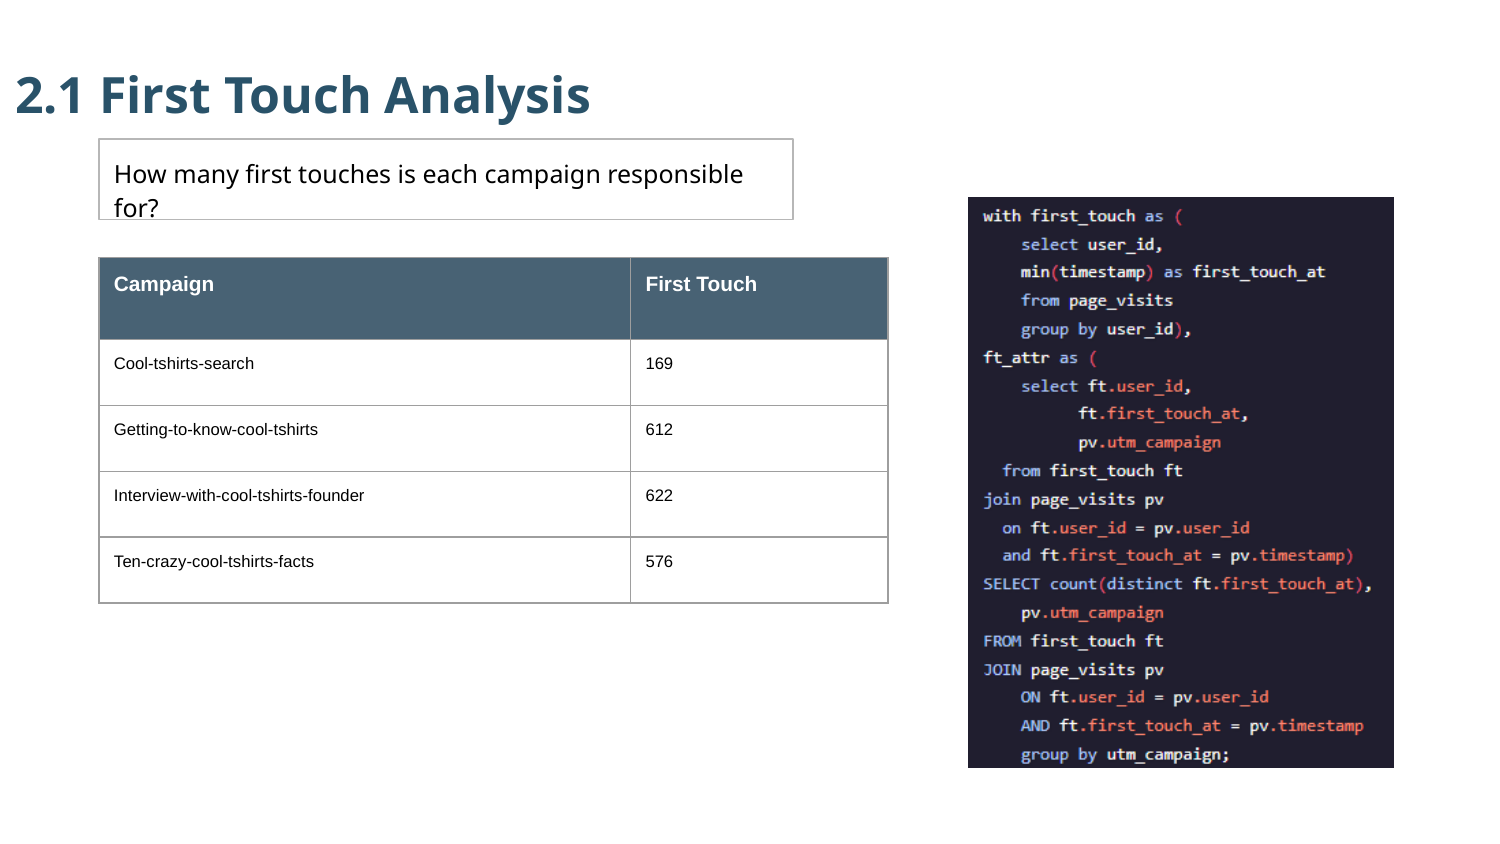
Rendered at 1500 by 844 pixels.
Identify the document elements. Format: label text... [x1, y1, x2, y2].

table_cell Getting-to-know-cool-tshirts [100, 406, 630, 471]
table_header Campaign [100, 258, 630, 339]
table_cell 622 [631, 472, 887, 536]
table_cell Ten-crazy-cool-tshirts-facts [100, 538, 630, 602]
table_cell 612 [631, 406, 887, 471]
table_cell Cool-tshirts-search [100, 340, 630, 405]
table_cell Interview-with-cool-tshirts-founder [100, 472, 630, 536]
table_header First Touch [631, 258, 887, 339]
table_cell 576 [631, 538, 887, 602]
text_box How many first touches is each campaign responsible for? [98, 138, 794, 220]
picture [968, 196, 1395, 768]
text_box 2.1 First Touch Analysis [0, 1, 1398, 139]
table_cell 169 [631, 340, 887, 405]
